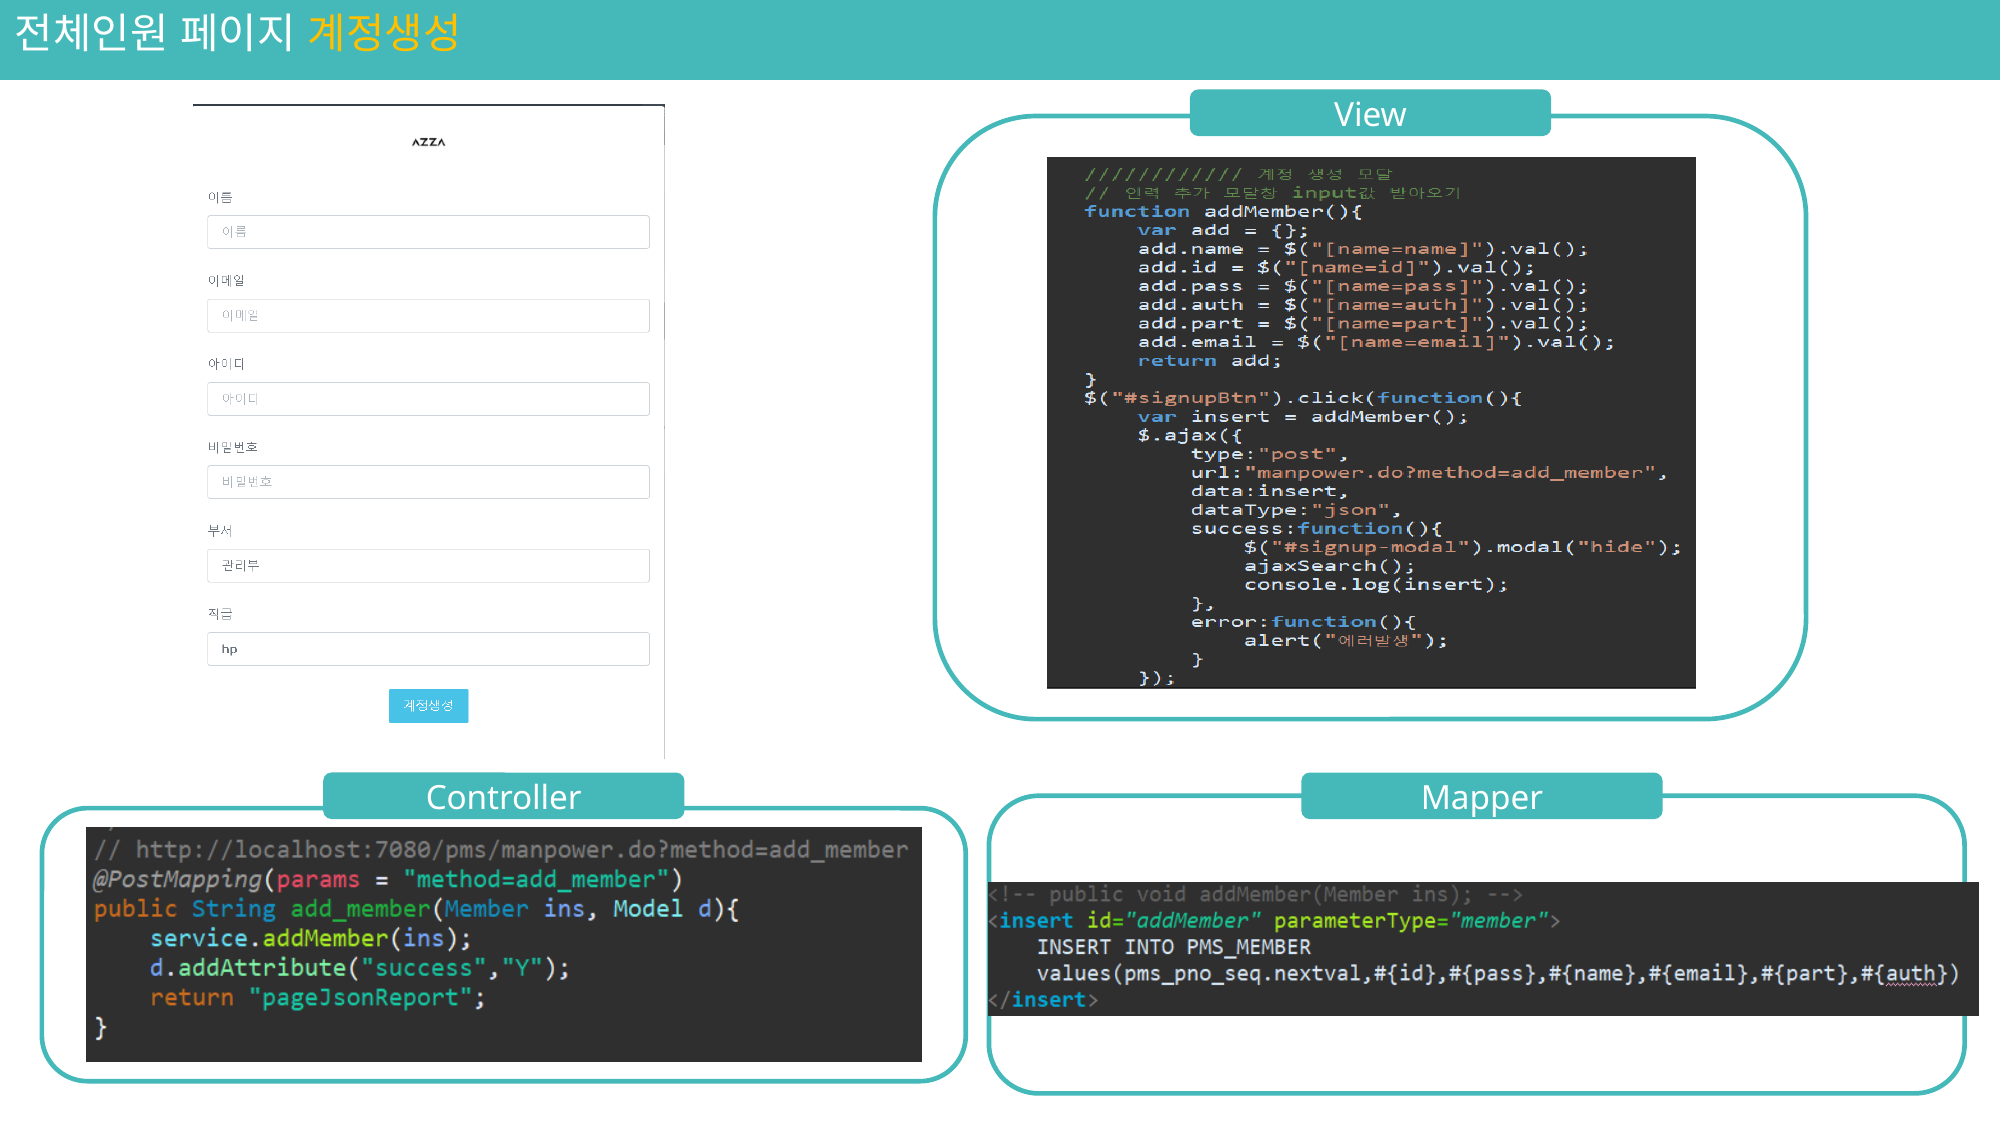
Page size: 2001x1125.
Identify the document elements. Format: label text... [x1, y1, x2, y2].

text_box Controller [323, 772, 685, 820]
picture [988, 882, 1979, 1016]
text_box View [1189, 89, 1552, 137]
text_box Mapper [1301, 772, 1663, 820]
picture [193, 104, 665, 759]
text_box 전체인원 페이지 계정생성 [0, 0, 849, 115]
text_box [987, 794, 1966, 1095]
picture [1047, 157, 1696, 689]
text_box [40, 807, 967, 1083]
text_box [933, 115, 1808, 721]
picture [86, 827, 922, 1062]
text_box [849, 0, 2000, 80]
